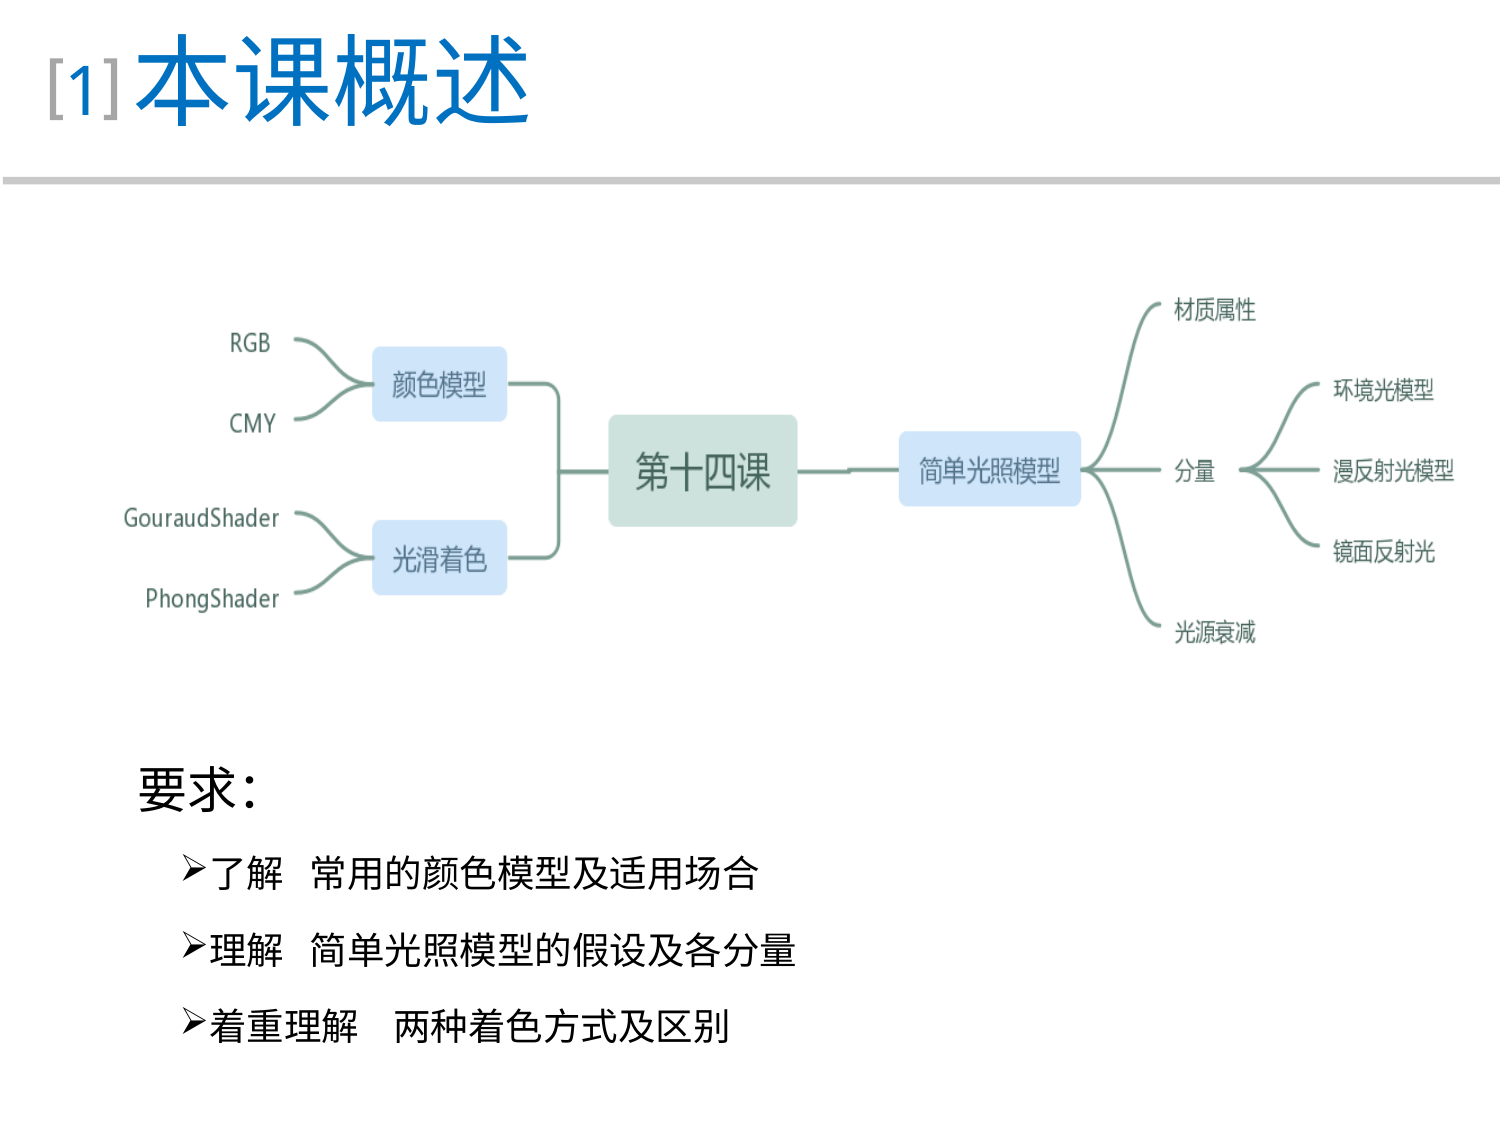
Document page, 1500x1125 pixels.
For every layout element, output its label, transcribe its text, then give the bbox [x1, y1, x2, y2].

text_box [49, 58, 63, 121]
text_box [103, 58, 117, 121]
picture [5, 257, 1500, 678]
text_box 本课概述 [117, 11, 839, 147]
text_box 1 [49, 41, 117, 137]
text_box [1, 175, 1500, 186]
text_box 要求： 了解 常用的颜色模型及适用场合 理解 简单光照模型的假设及各分量 着重理解 两种着色方式及区别 [122, 751, 1381, 1059]
